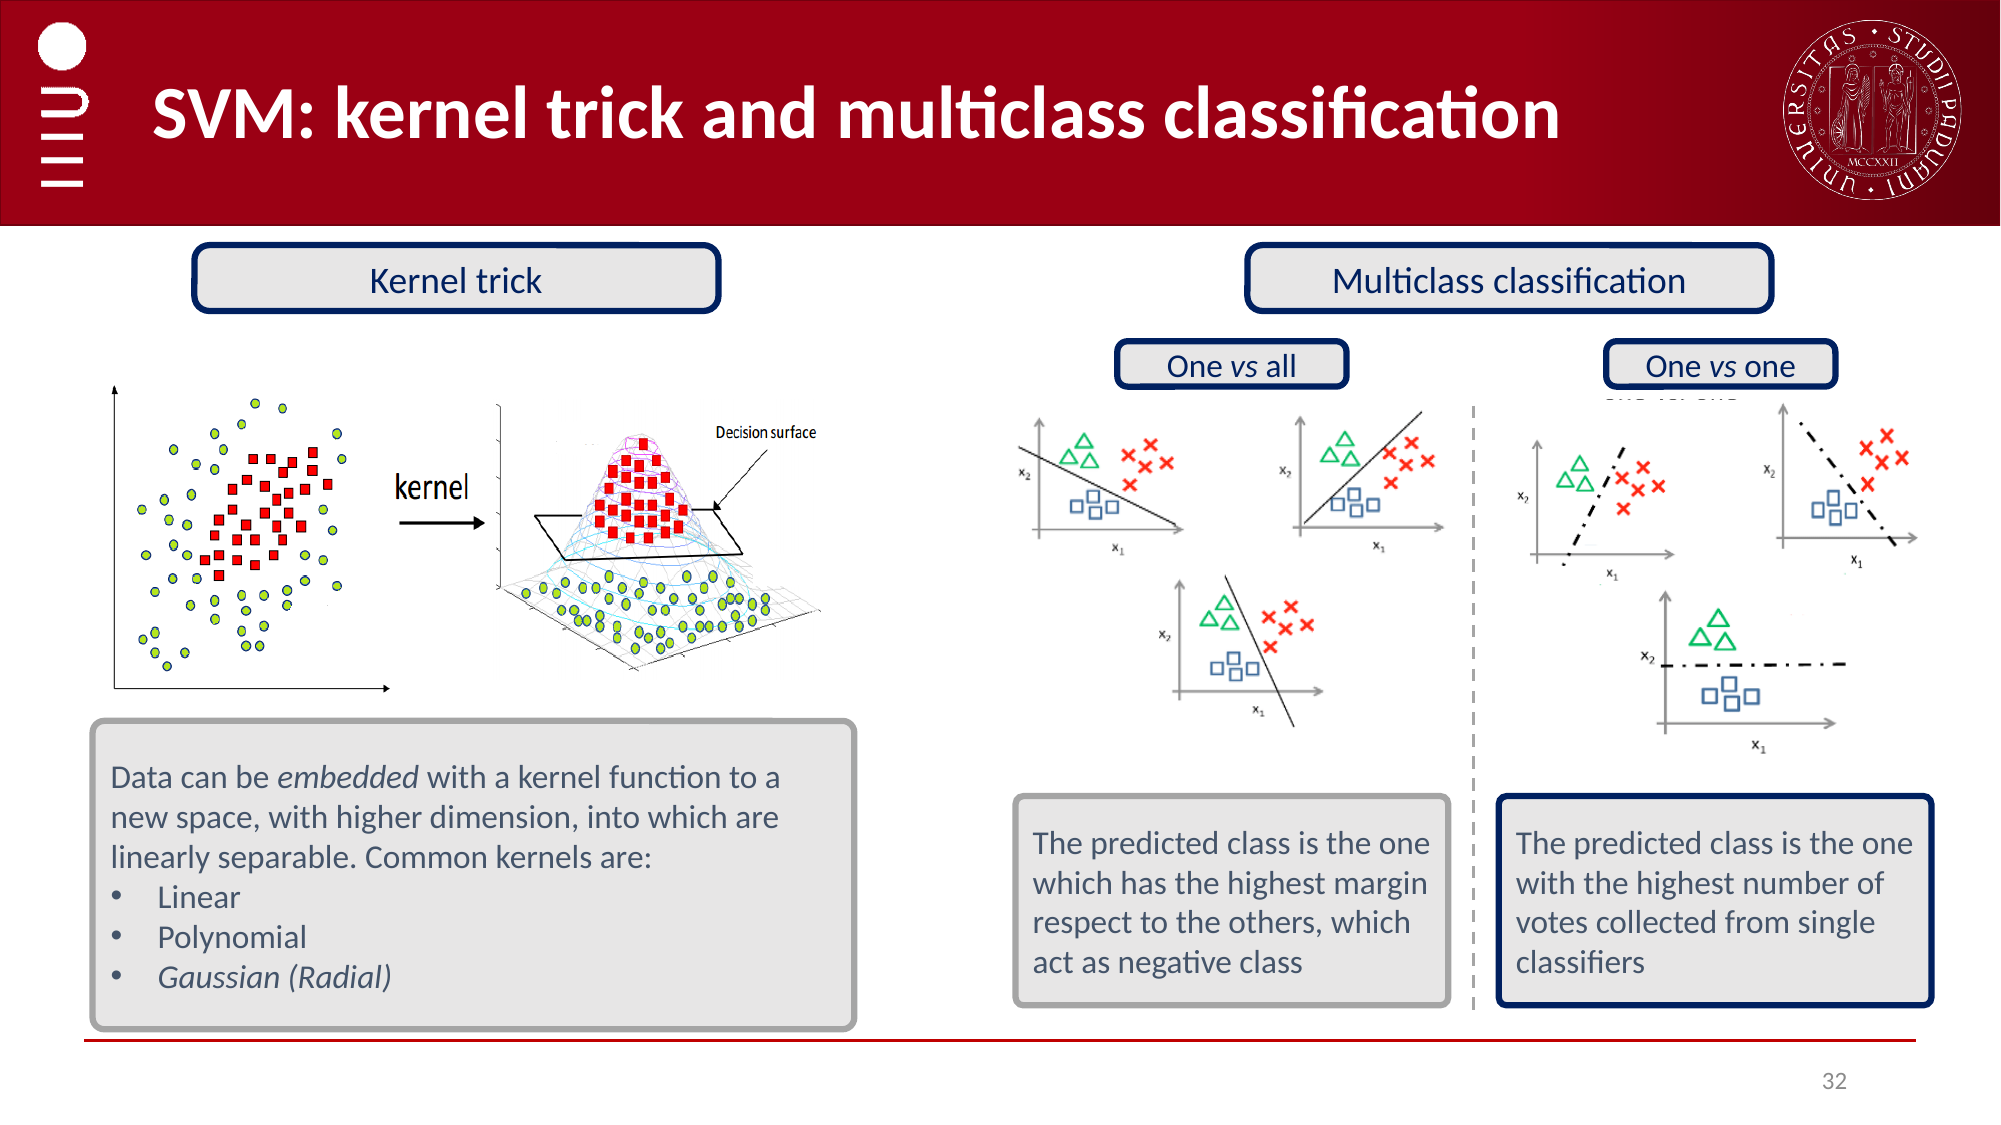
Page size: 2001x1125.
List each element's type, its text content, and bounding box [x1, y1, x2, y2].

text_box The predicted class is the one which has the highest margin respect to the others, which act as negative class [1014, 795, 1450, 1007]
text_box Multiclass classification [1246, 244, 1773, 313]
slide_number 32 [1412, 1049, 1863, 1110]
text_box One vs all [1116, 340, 1348, 388]
picture [1509, 399, 1933, 757]
title SVM: kernel trick and multiclass classification [137, 34, 1763, 194]
text_box The predicted class is the one with the highest number of votes collected from single classifiers [1497, 795, 1933, 1007]
picture [92, 363, 821, 711]
text_box Data can be embedded with a kernel function to a new space, with higher dimension, into which are linearly separable. Common kernels are: Linear Polynomial Gaussian (Radial) [91, 719, 856, 1031]
picture [1474, 405, 1480, 752]
picture [1015, 405, 1473, 752]
picture [1783, 20, 1963, 200]
text_box One vs one [1605, 340, 1837, 388]
text_box Kernel trick [193, 244, 720, 313]
